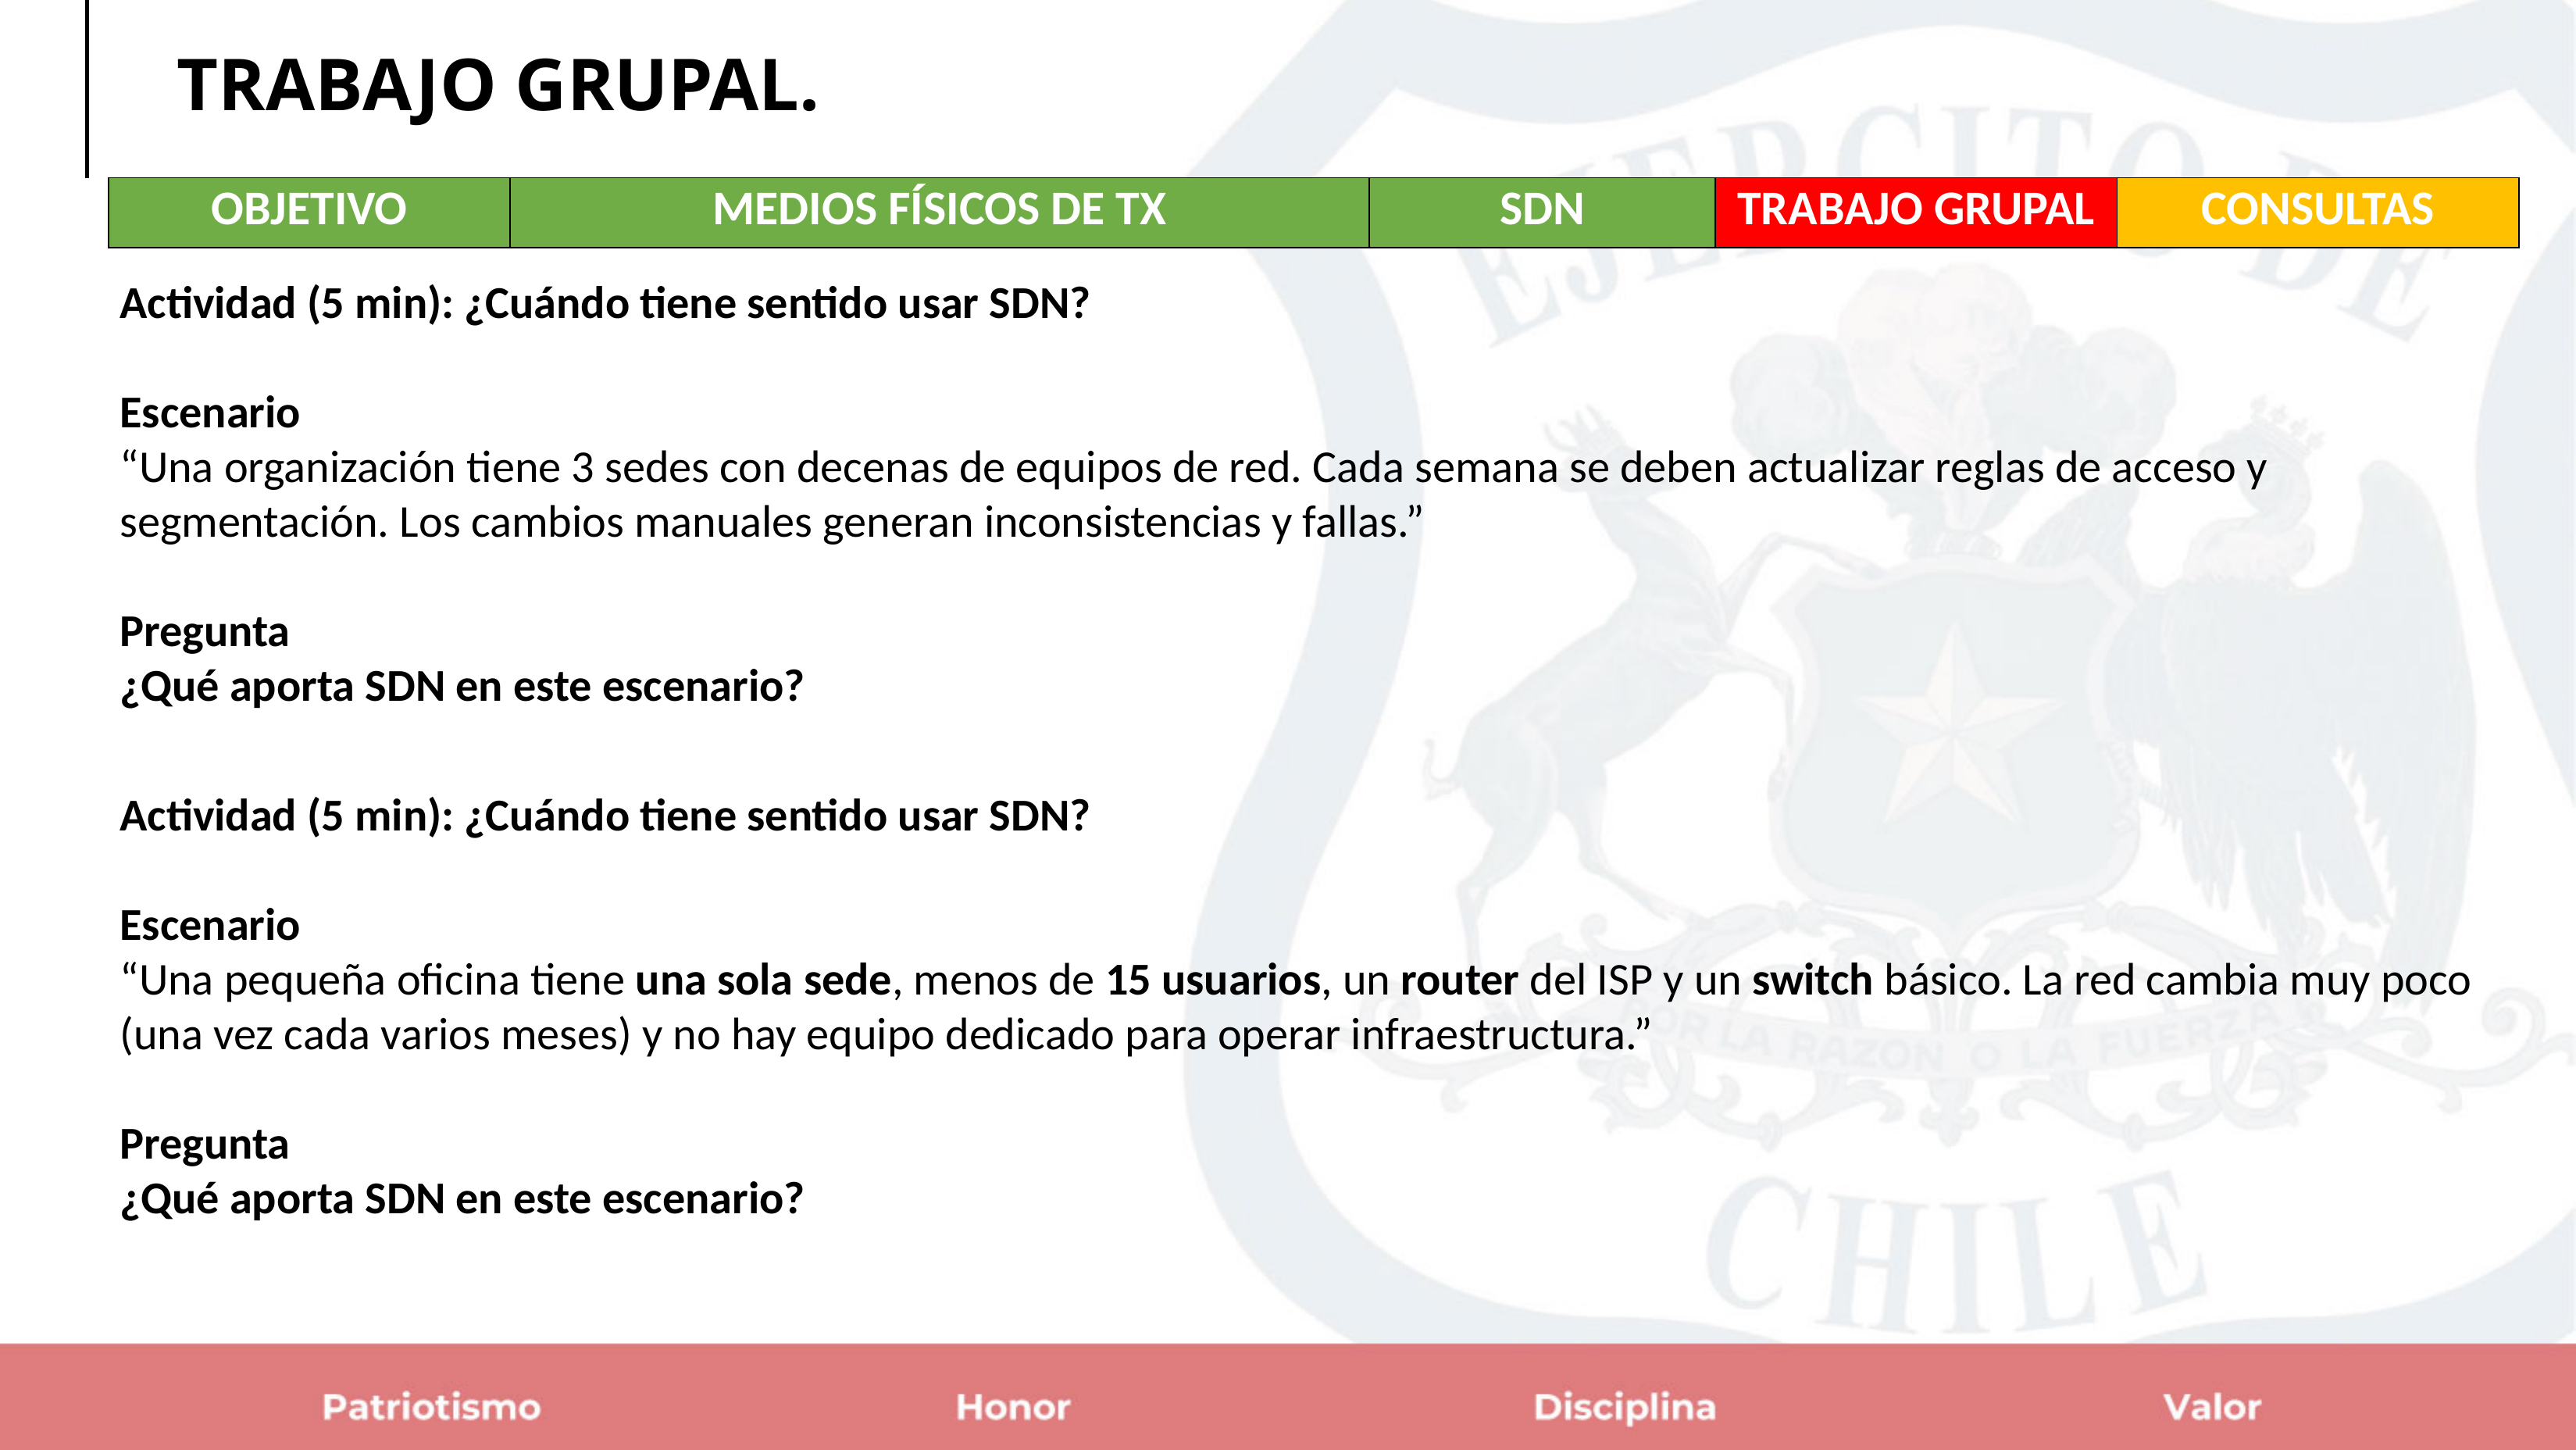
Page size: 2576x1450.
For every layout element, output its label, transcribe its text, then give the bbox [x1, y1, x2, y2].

table_header SDN [1370, 178, 1714, 212]
table_header CONSULTAS [2118, 178, 2518, 212]
table_header TRABAJO GRUPAL [1716, 178, 2117, 212]
text_box Actividad (5 min): ¿Cuándo tiene sentido usar SDN? Escenario “Una pequeña oficina tiene una sola sede, menos de 15 usuarios, un router del ISP y un switch básico. La red cambia muy poco (una vez cada varios meses) y no hay equipo dedicado para operar infraestructura.” Pregunta ¿Qué aporta SDN en este escenario? [108, 724, 2519, 1284]
text_box TRABAJO GRUPAL. [177, 0, 2519, 177]
text_box Actividad (5 min): ¿Cuándo tiene sentido usar SDN? Escenario “Una organización tiene 3 sedes con decenas de equipos de red. Cada semana se deben actualizar reglas de acceso y segmentación. Los cambios manuales generan inconsistencias y fallas.” Pregunta ¿Qué aporta SDN en este escenario? [108, 212, 2519, 724]
table_header MEDIOS FÍSICOS DE TX [511, 178, 1368, 212]
picture [0, 0, 2576, 1450]
table_header OBJETIVO [109, 178, 509, 212]
